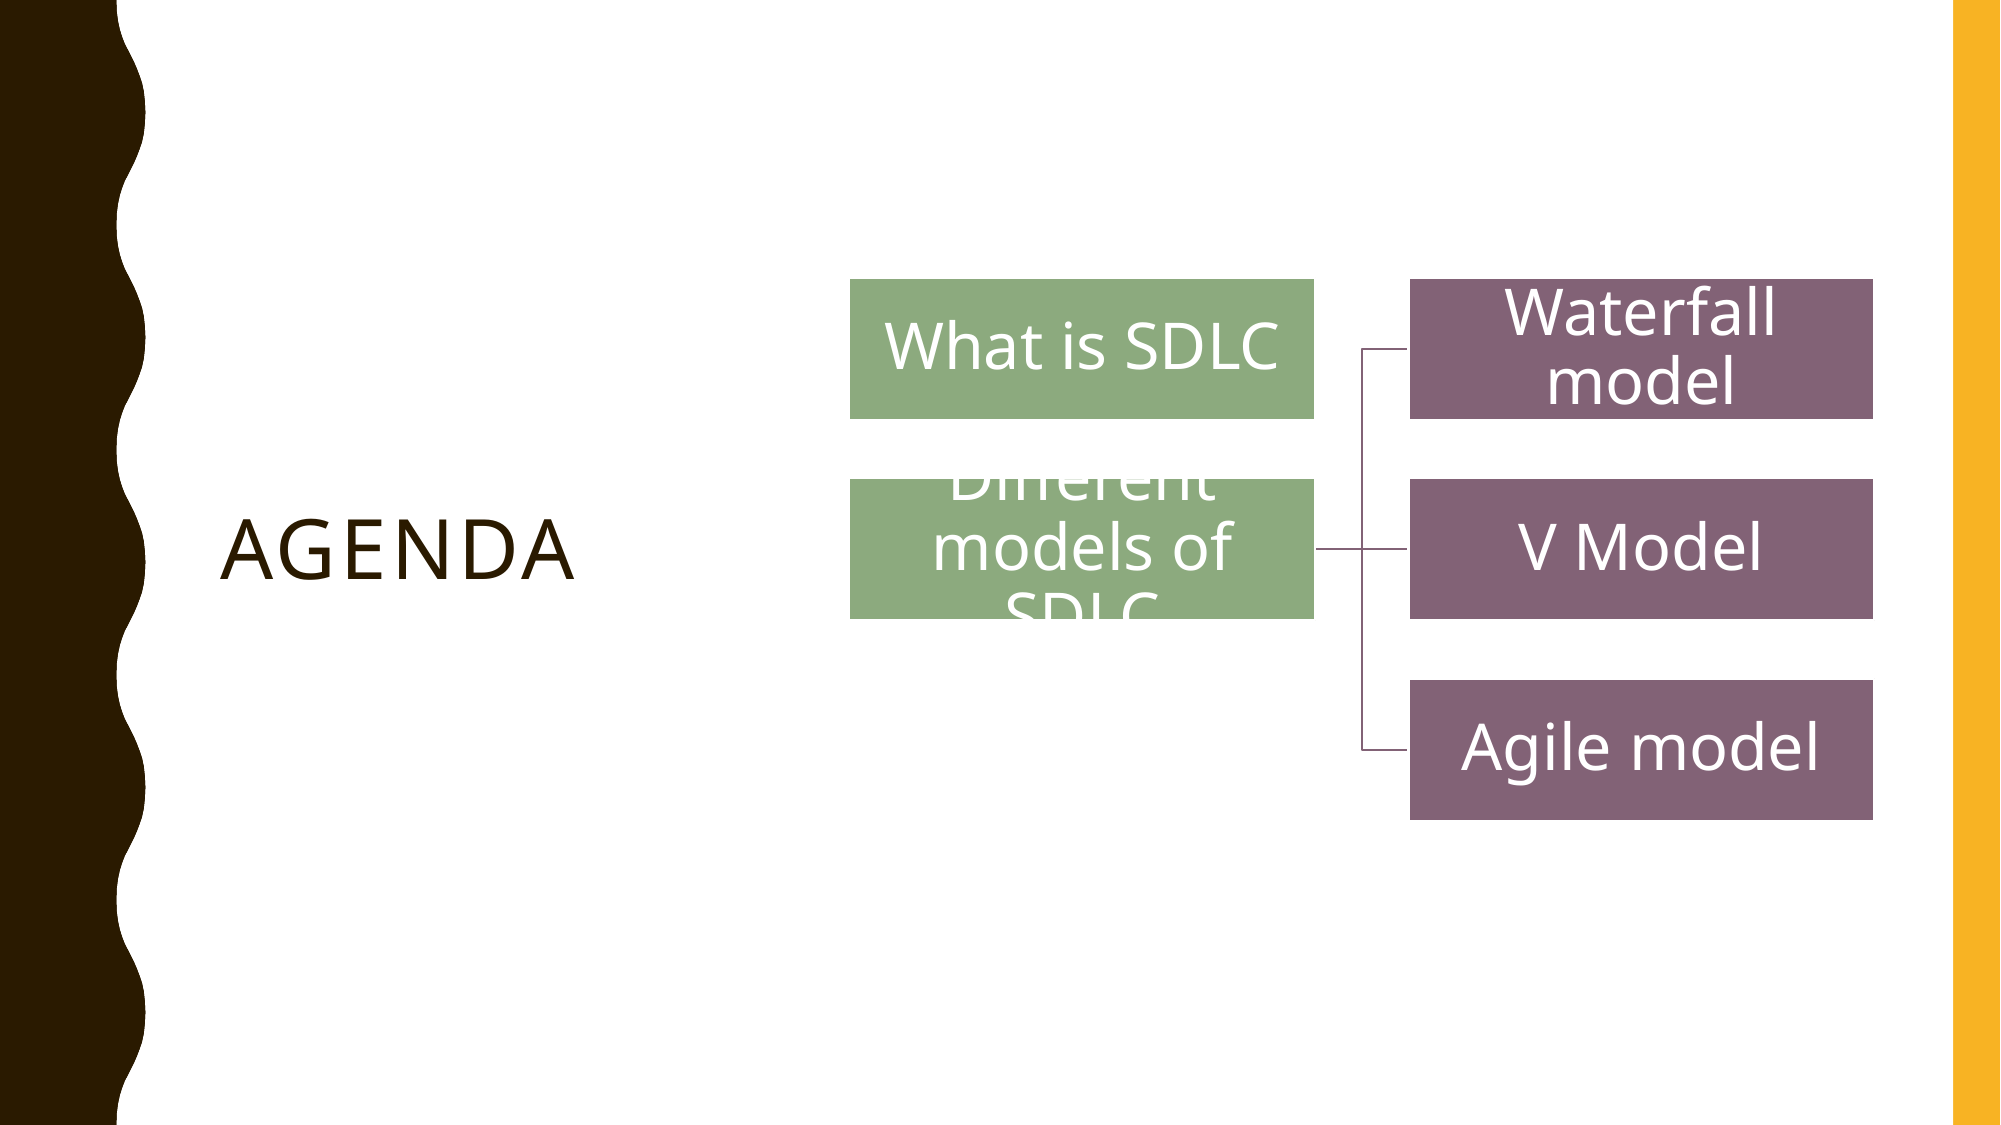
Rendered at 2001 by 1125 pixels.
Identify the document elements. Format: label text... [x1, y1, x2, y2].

text_box [1952, 0, 2000, 1125]
text_box [0, 0, 146, 1125]
text_box Agenda [205, 105, 761, 993]
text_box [848, 105, 1875, 993]
